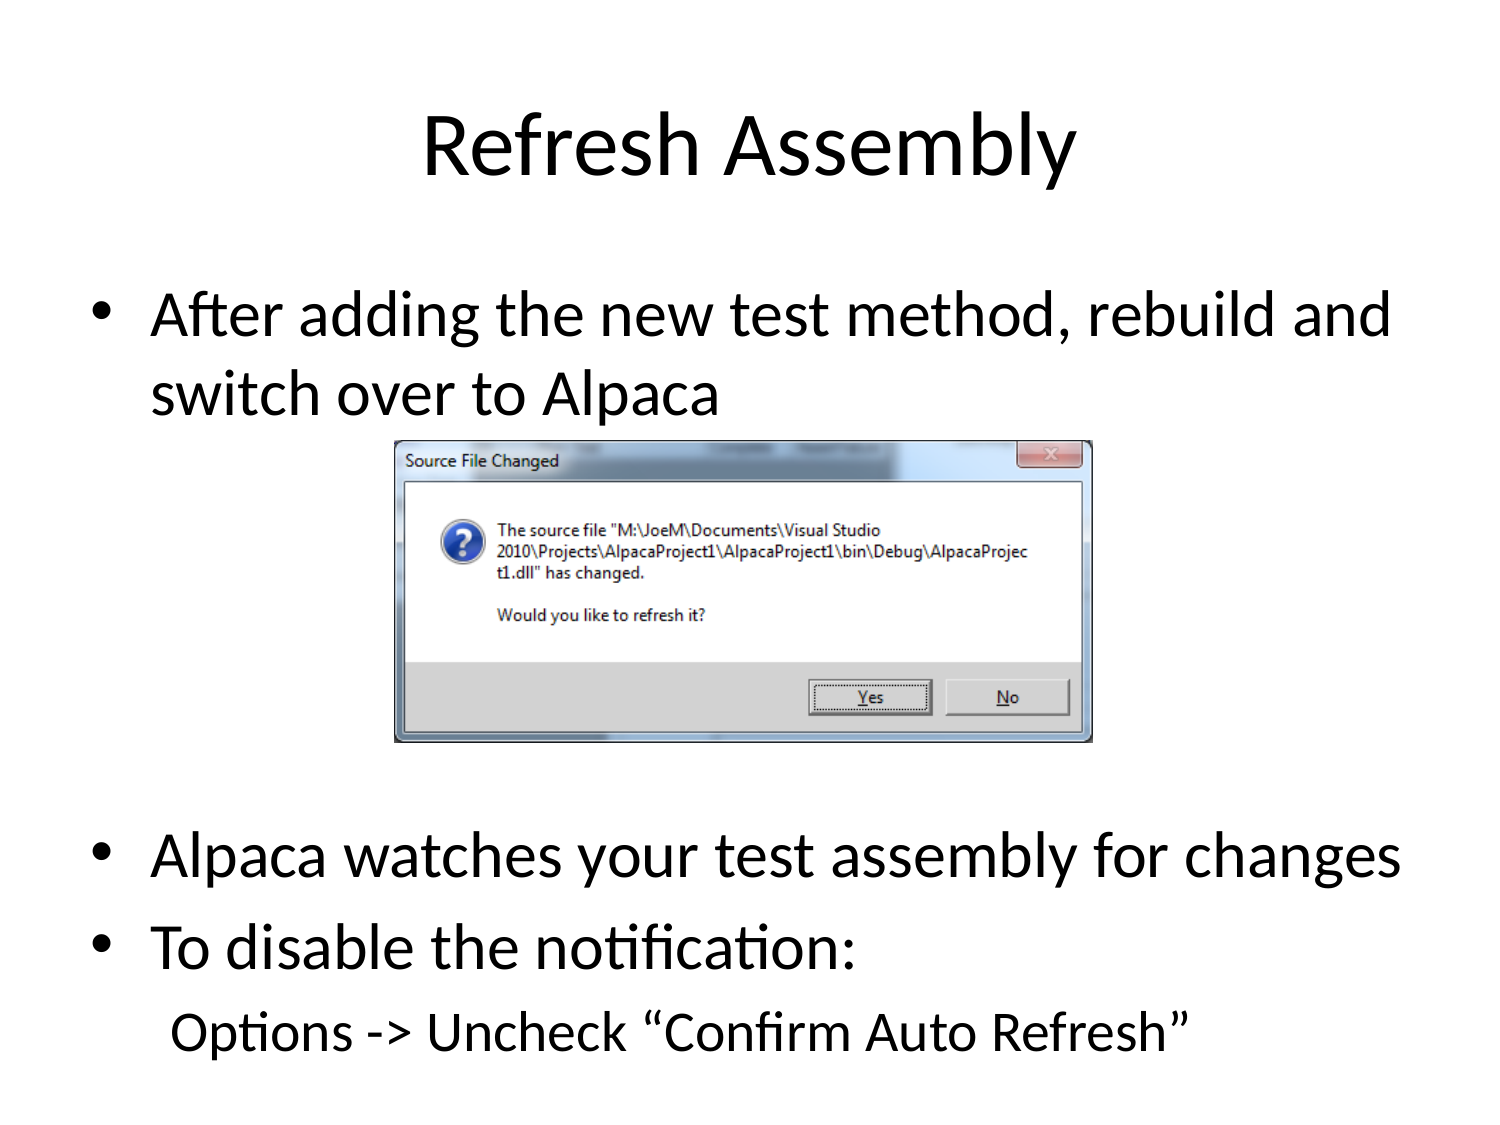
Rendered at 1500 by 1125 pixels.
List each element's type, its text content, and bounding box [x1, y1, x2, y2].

picture [394, 440, 1094, 744]
title Refresh Assembly [75, 45, 1425, 233]
list After adding the new test method, rebuild and switch over to Alpaca Alpaca watches your test assembly for changes To disable the notification: Options -> Uncheck “Confirm Auto Refresh” [75, 262, 1425, 1088]
